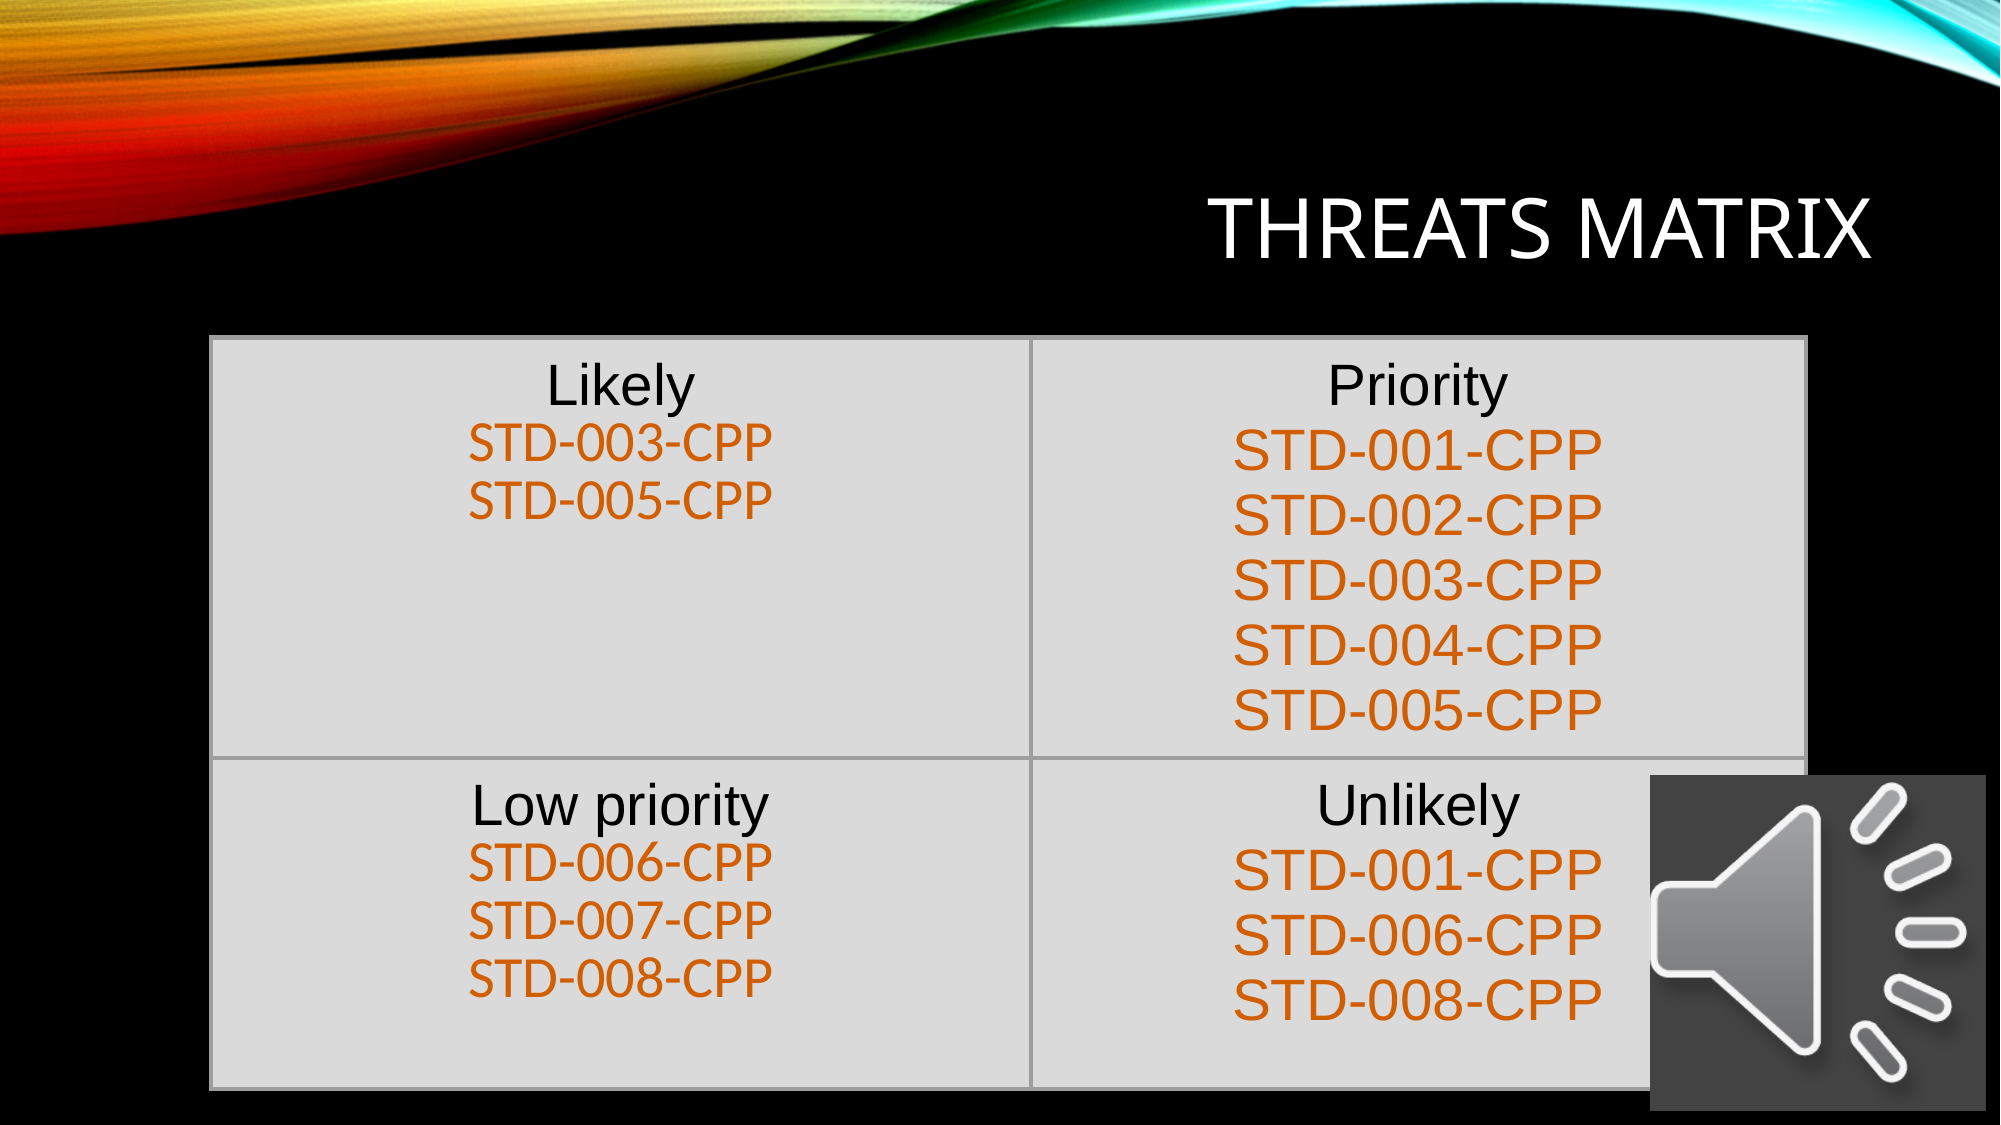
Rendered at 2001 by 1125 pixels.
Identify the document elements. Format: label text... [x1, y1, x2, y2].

picture [0, 0, 2000, 237]
picture [1648, 773, 1987, 1112]
table_cell Unlikely STD-001-CPP STD-006-CPP STD-008-CPP [1033, 760, 1804, 1087]
table_header Likely STD-003-CPP STD-005-CPP [213, 340, 1029, 756]
table_cell Low priority STD-006-CPP STD-007-CPP STD-008-CPP [213, 760, 1029, 1087]
table_header Priority STD-001-CPP STD-002-CPP STD-003-CPP STD-004-CPP STD-005-CPP [1033, 340, 1804, 756]
title THREATS MATRIX [474, 125, 1888, 338]
